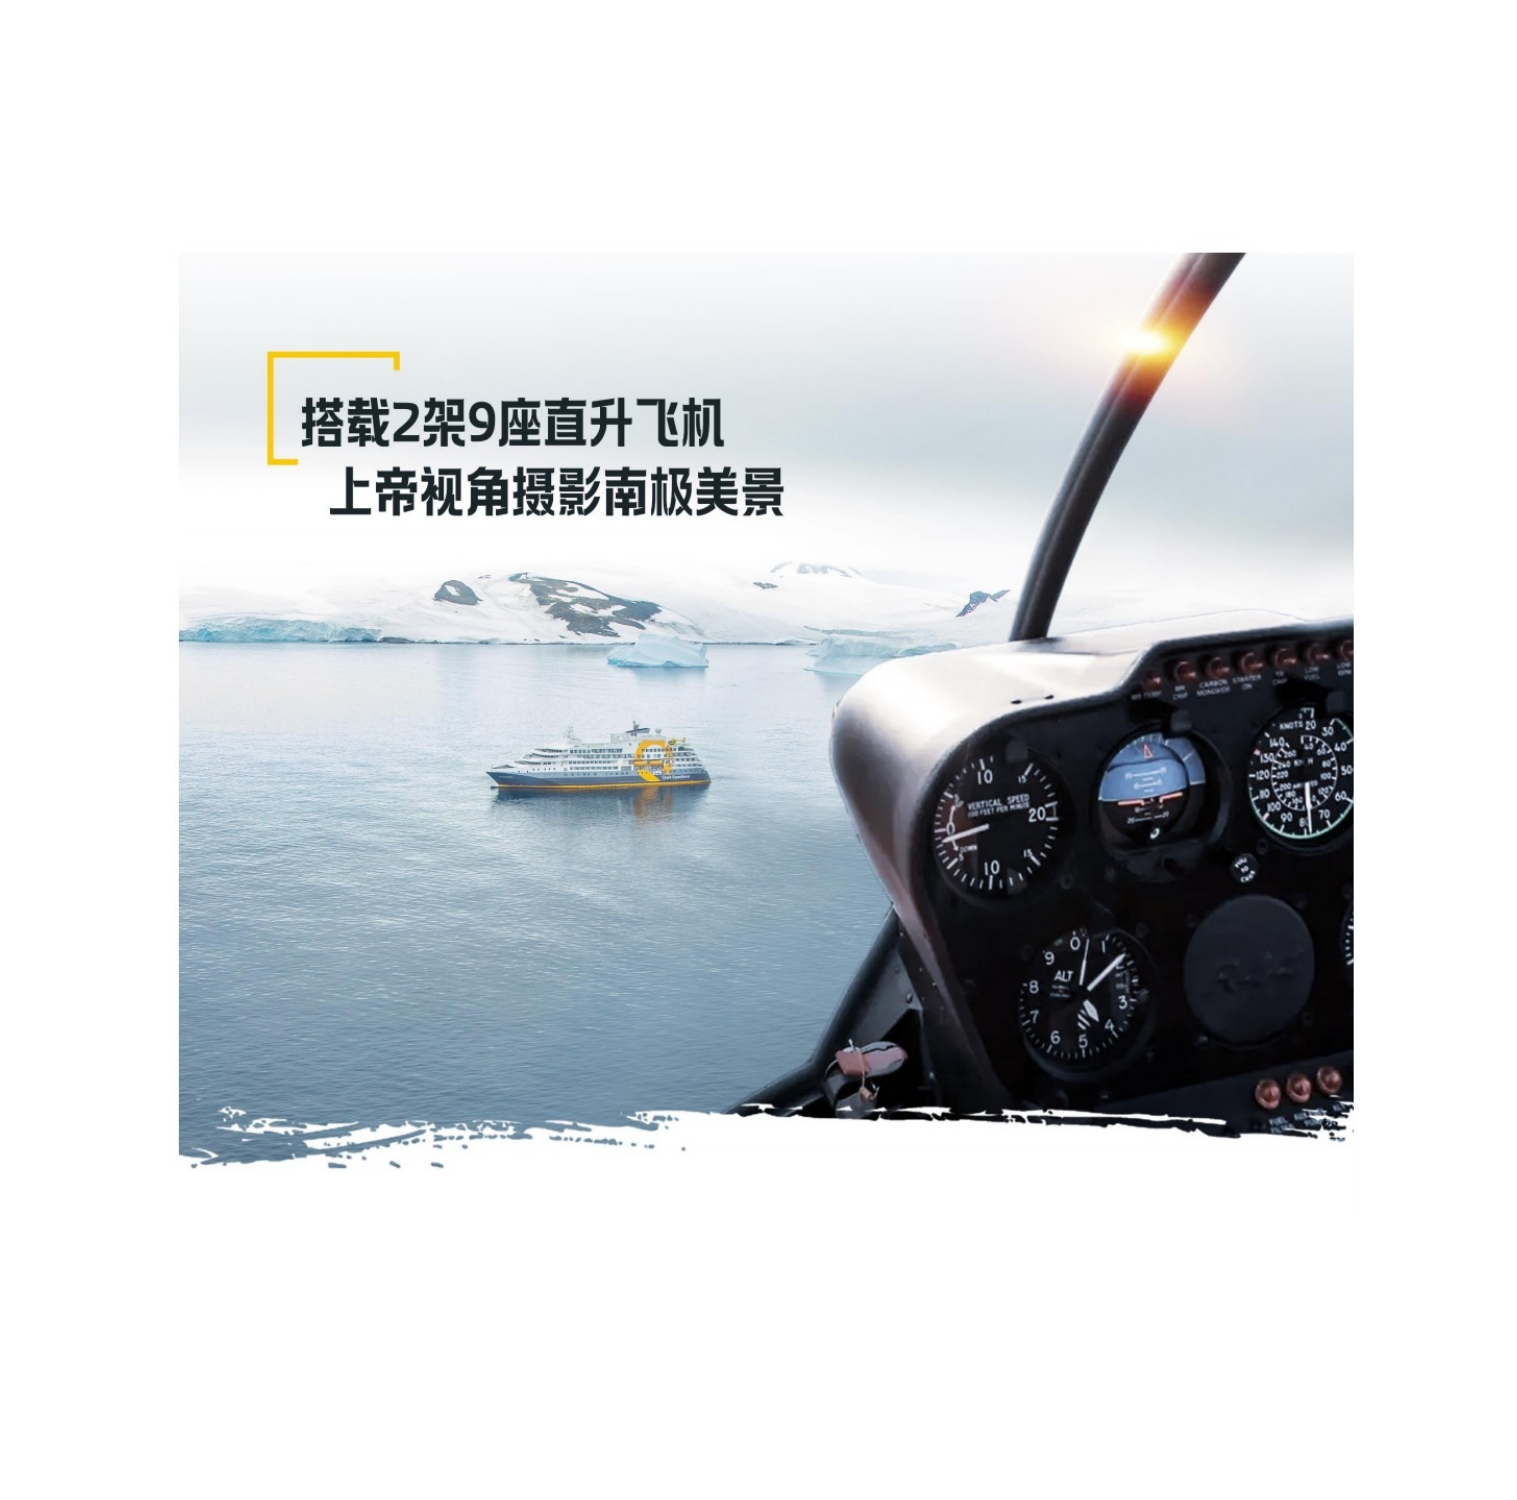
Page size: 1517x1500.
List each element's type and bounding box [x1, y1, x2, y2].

picture [8, 187, 1509, 1313]
